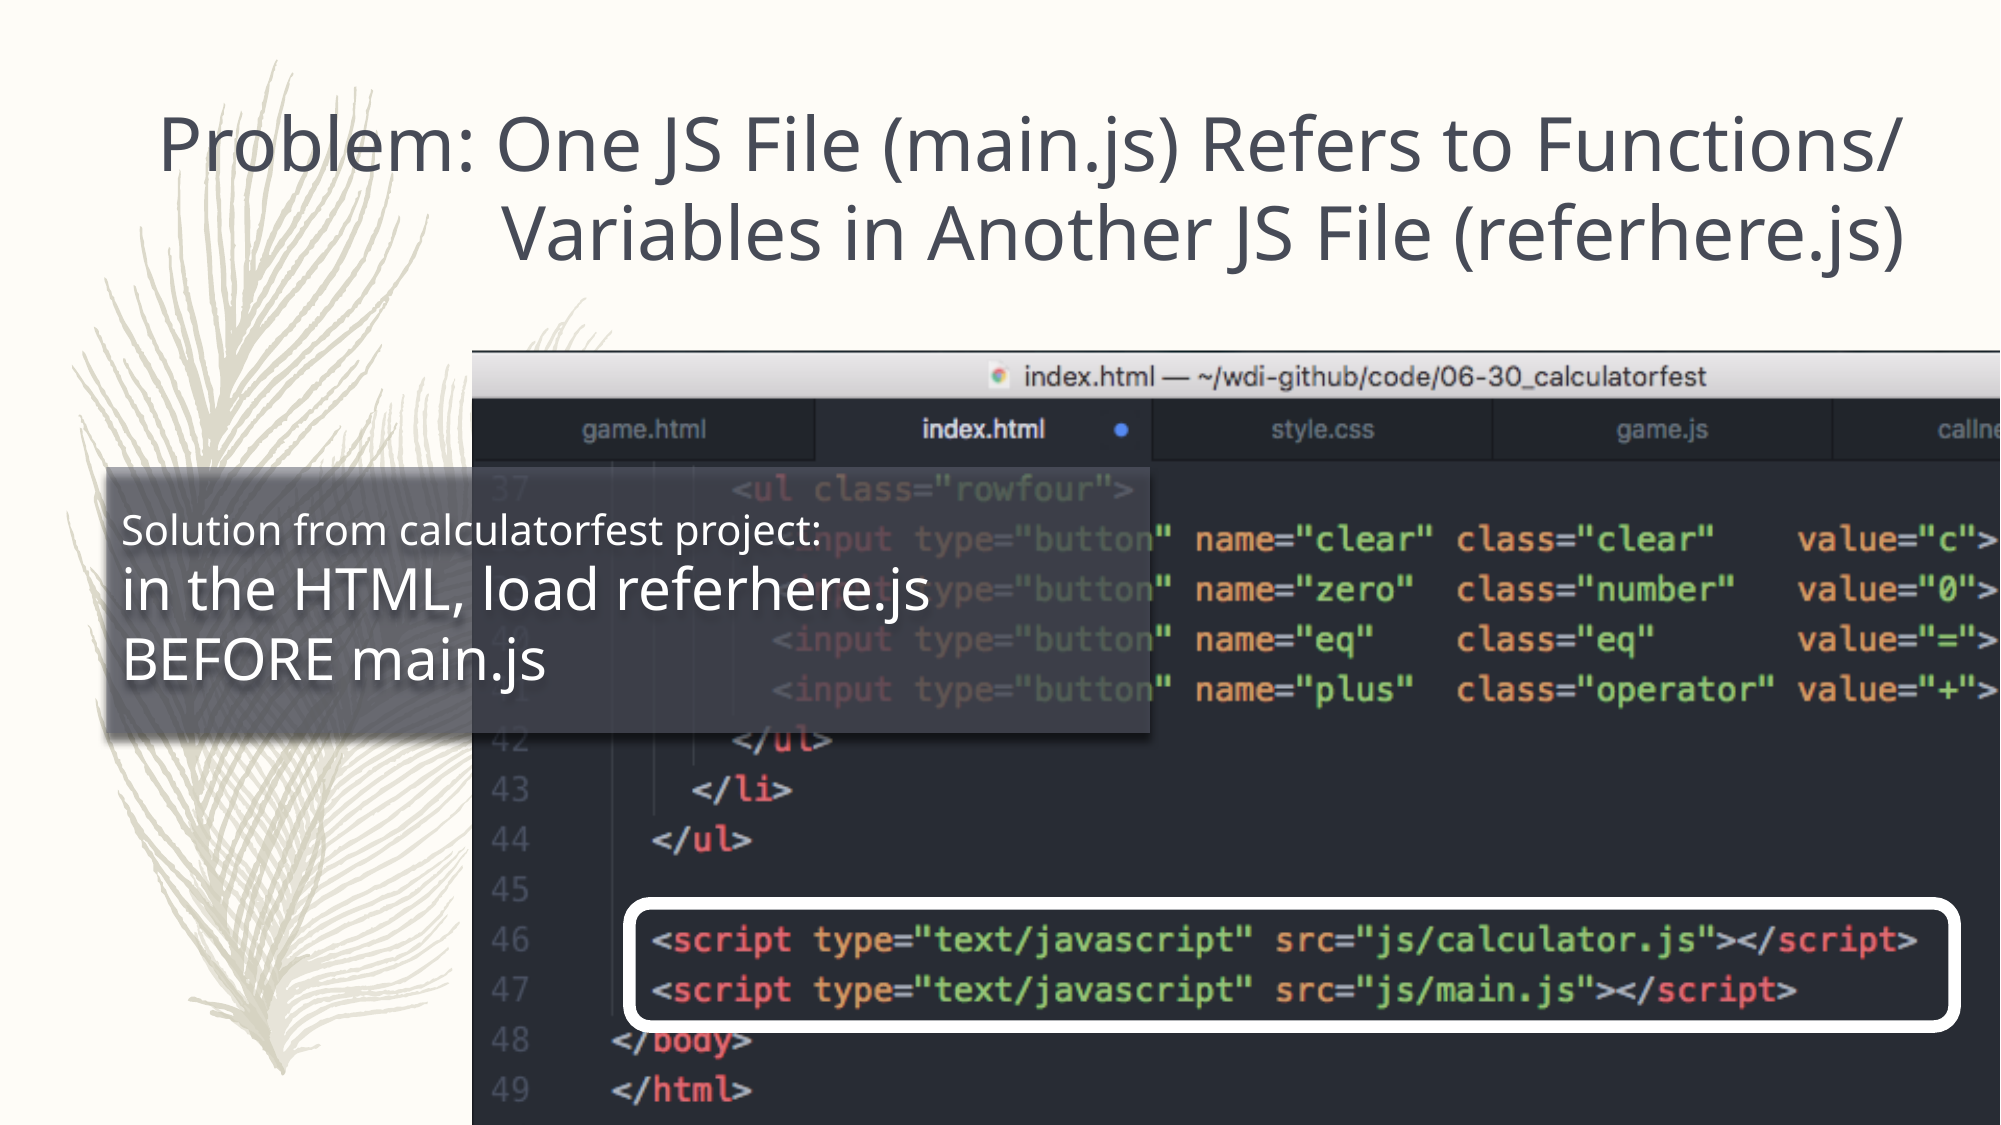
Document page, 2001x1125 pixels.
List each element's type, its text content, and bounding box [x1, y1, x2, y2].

picture [472, 348, 2000, 1125]
text_box Problem: One JS File (main.js) Refers to Functions/ Variables in Another JS File (referhere.js) [62, 93, 1920, 350]
text_box Solution from calculatorfest project: in the HTML, load referhere.js BEFORE main.js [106, 467, 472, 733]
